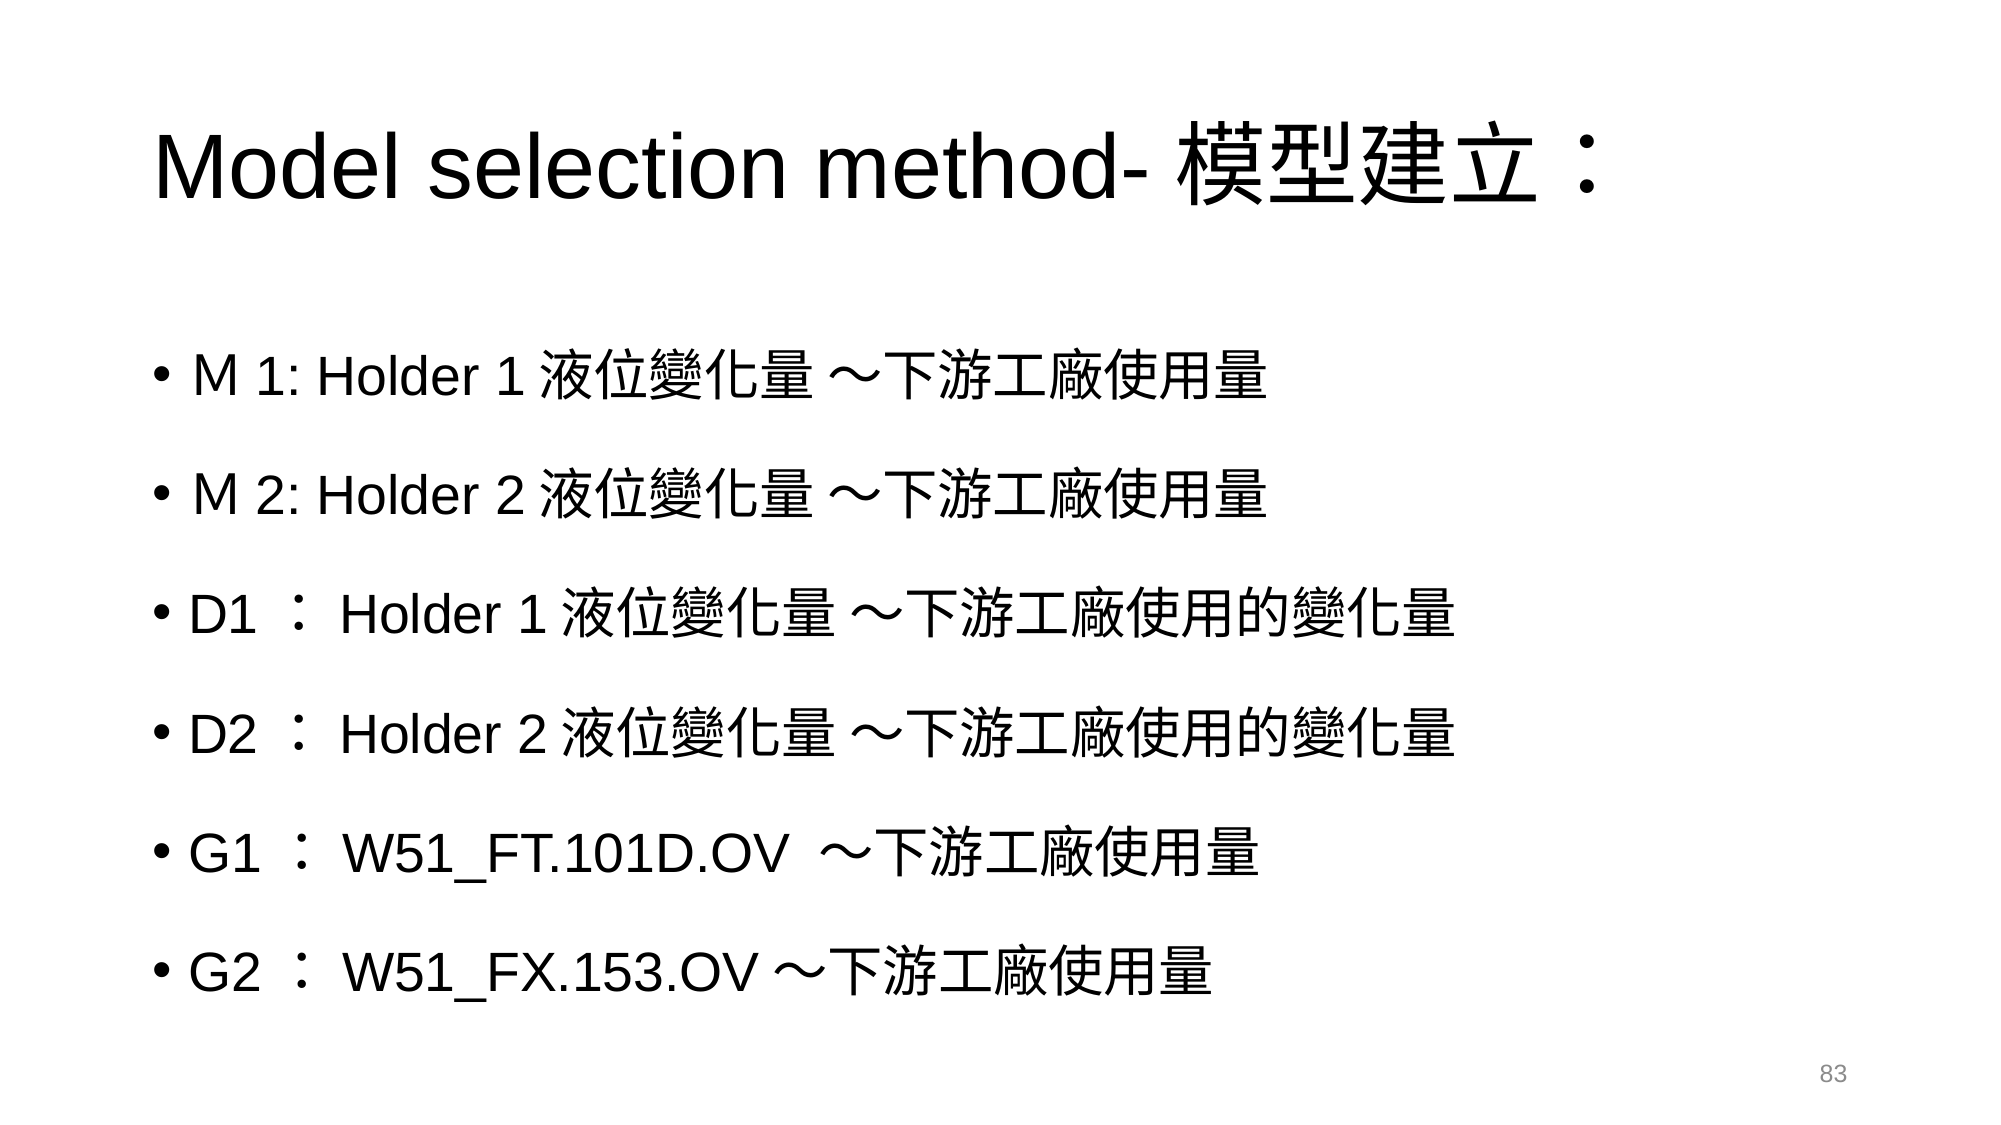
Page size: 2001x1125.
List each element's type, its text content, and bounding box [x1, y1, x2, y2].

title Model selection method-模型建立： [137, 59, 1863, 278]
slide_number 83 [1412, 1042, 1863, 1103]
list Ｍ1: Holder 1液位變化量 ～下游工廠使用量 Ｍ2: Holder 2液位變化量 ～下游工廠使用量 D1：Holder 1液位變化量 ～下游工廠使用的變化量 D2：Holder 2液位變化量 ～下游工廠使用的變化量 G1：W51_FT.101D.OV ～下游工廠使用量 G2：W51_FX.153.OV～下游工廠使用量 [137, 299, 1863, 1014]
